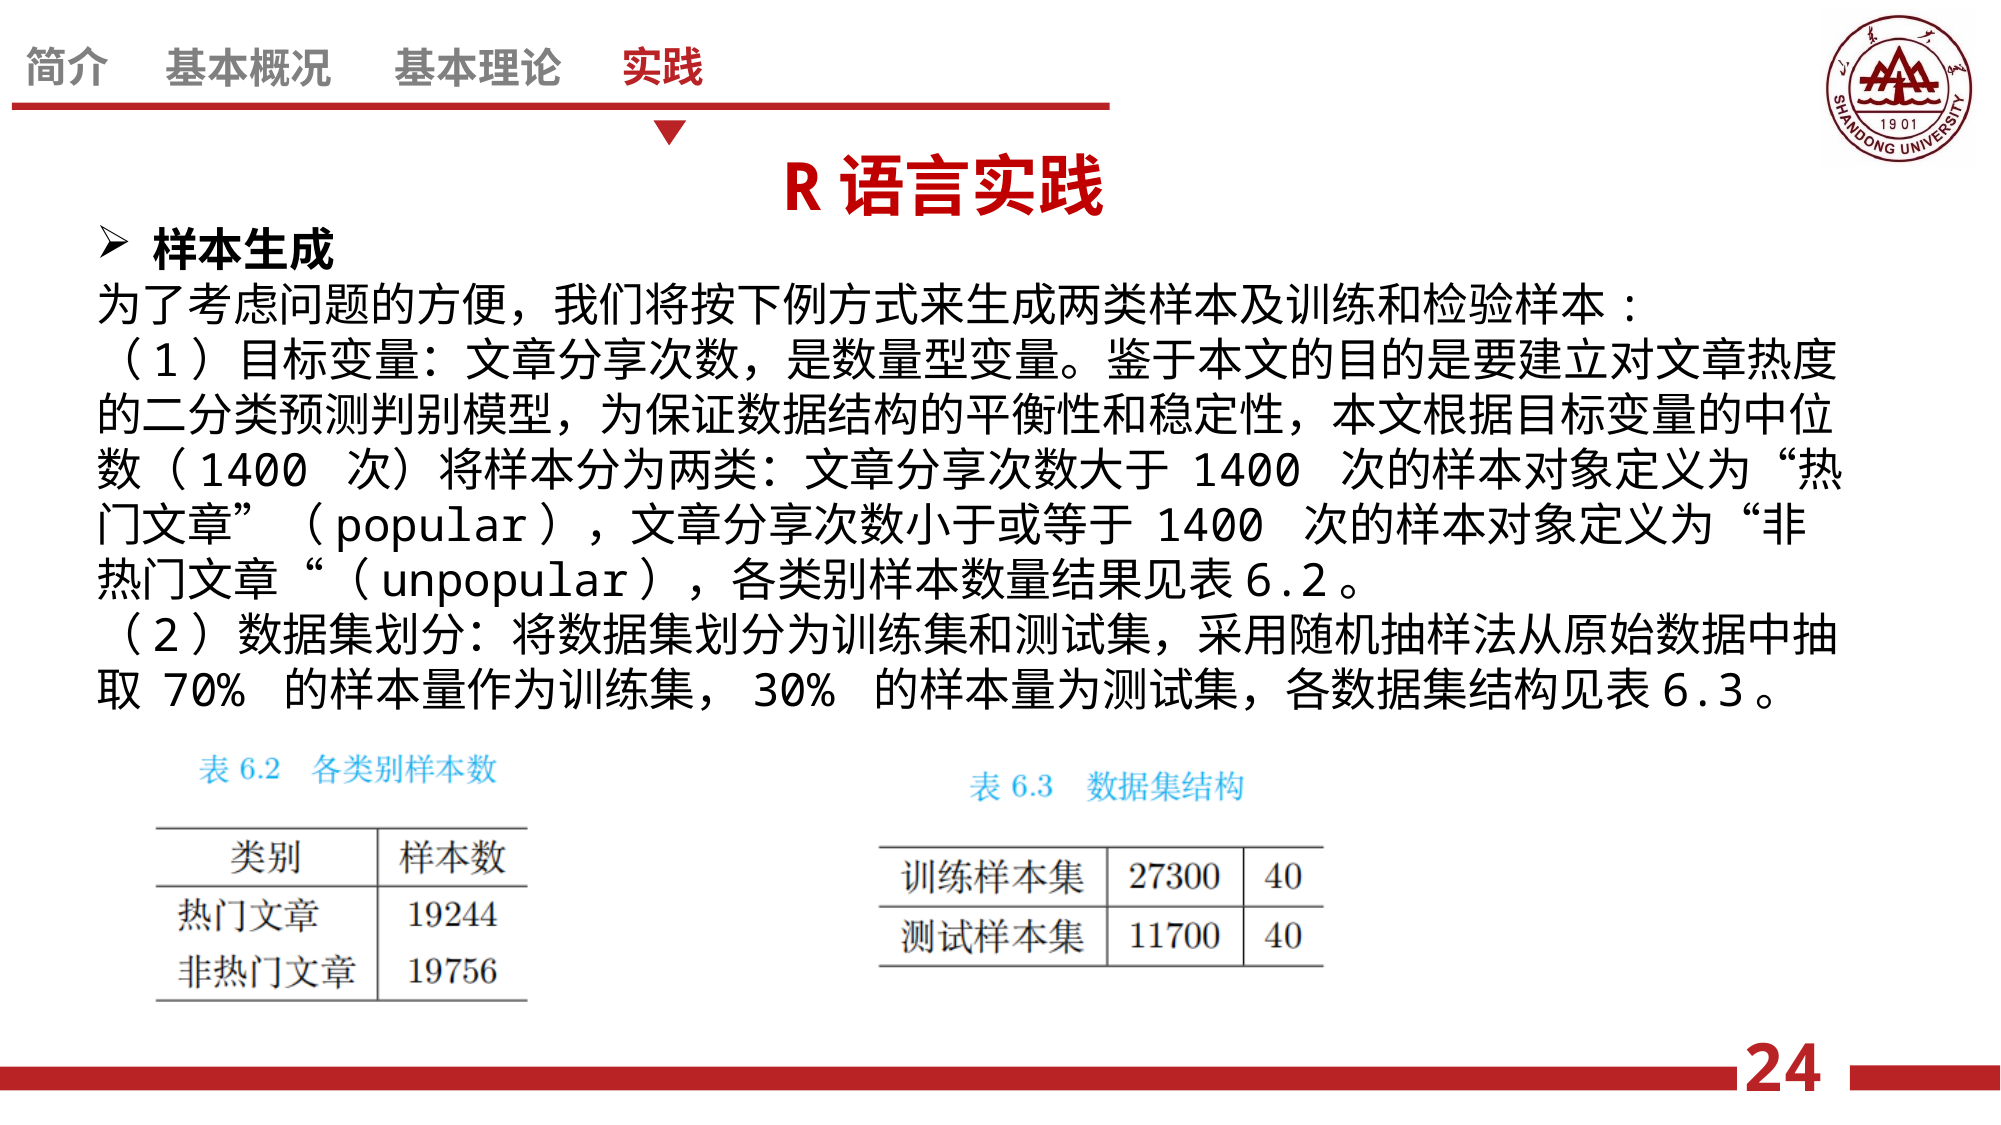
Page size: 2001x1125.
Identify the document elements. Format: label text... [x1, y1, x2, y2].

text_box 样本生成 为了考虑问题的方便，我们将按下例方式来生成两类样本及训练和检验样本: （1）目标变量：文章分享次数，是数量型变量。鉴于本文的目的是要建立对文章热度的二分类预测判别模型，为保证数据结构的平衡性和稳定性，本文根据目标变量的中位数（1400 次）将样本分为两类：文章分享次数大于 1400 次的样本对象定义为“热门文章”（popular），文章分享次数小于或等于 1400 次的样本对象定义为“非热门文章“（unpopular），各类别样本数量结果见表6.2。 （2）数据集划分：将数据集划分为训练集和测试集，采用随机抽样法从原始数据中抽取 70% 的样本量作为训练集，30% 的样本量为测试集，各数据集结构见表6.3。 [81, 213, 1864, 991]
picture [856, 748, 1366, 1024]
picture [123, 740, 558, 1024]
text_box R语言实践 [81, 136, 1807, 232]
picture [1820, 9, 1977, 167]
